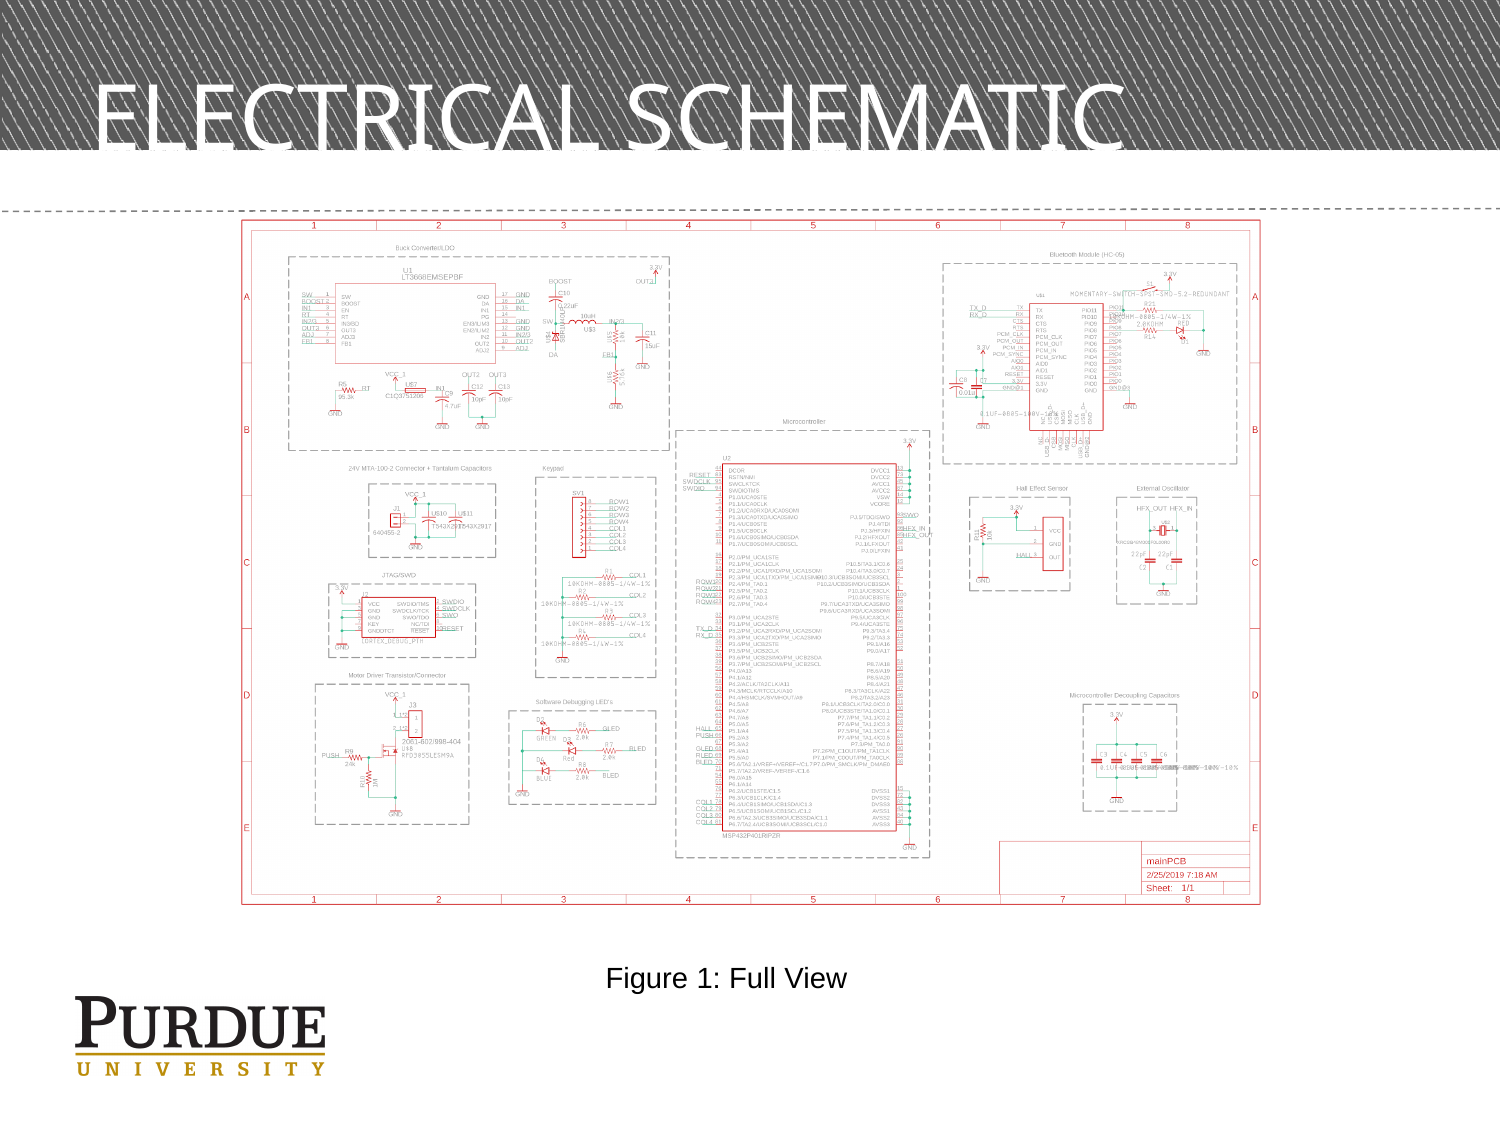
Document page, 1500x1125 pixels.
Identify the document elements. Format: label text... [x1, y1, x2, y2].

picture [239, 218, 1261, 907]
text_box Figure 1: Full View [516, 943, 937, 1012]
title ELECTRICAL SCHEMATIC [75, 51, 1427, 175]
picture [2, 0, 1500, 151]
picture [75, 996, 325, 1076]
